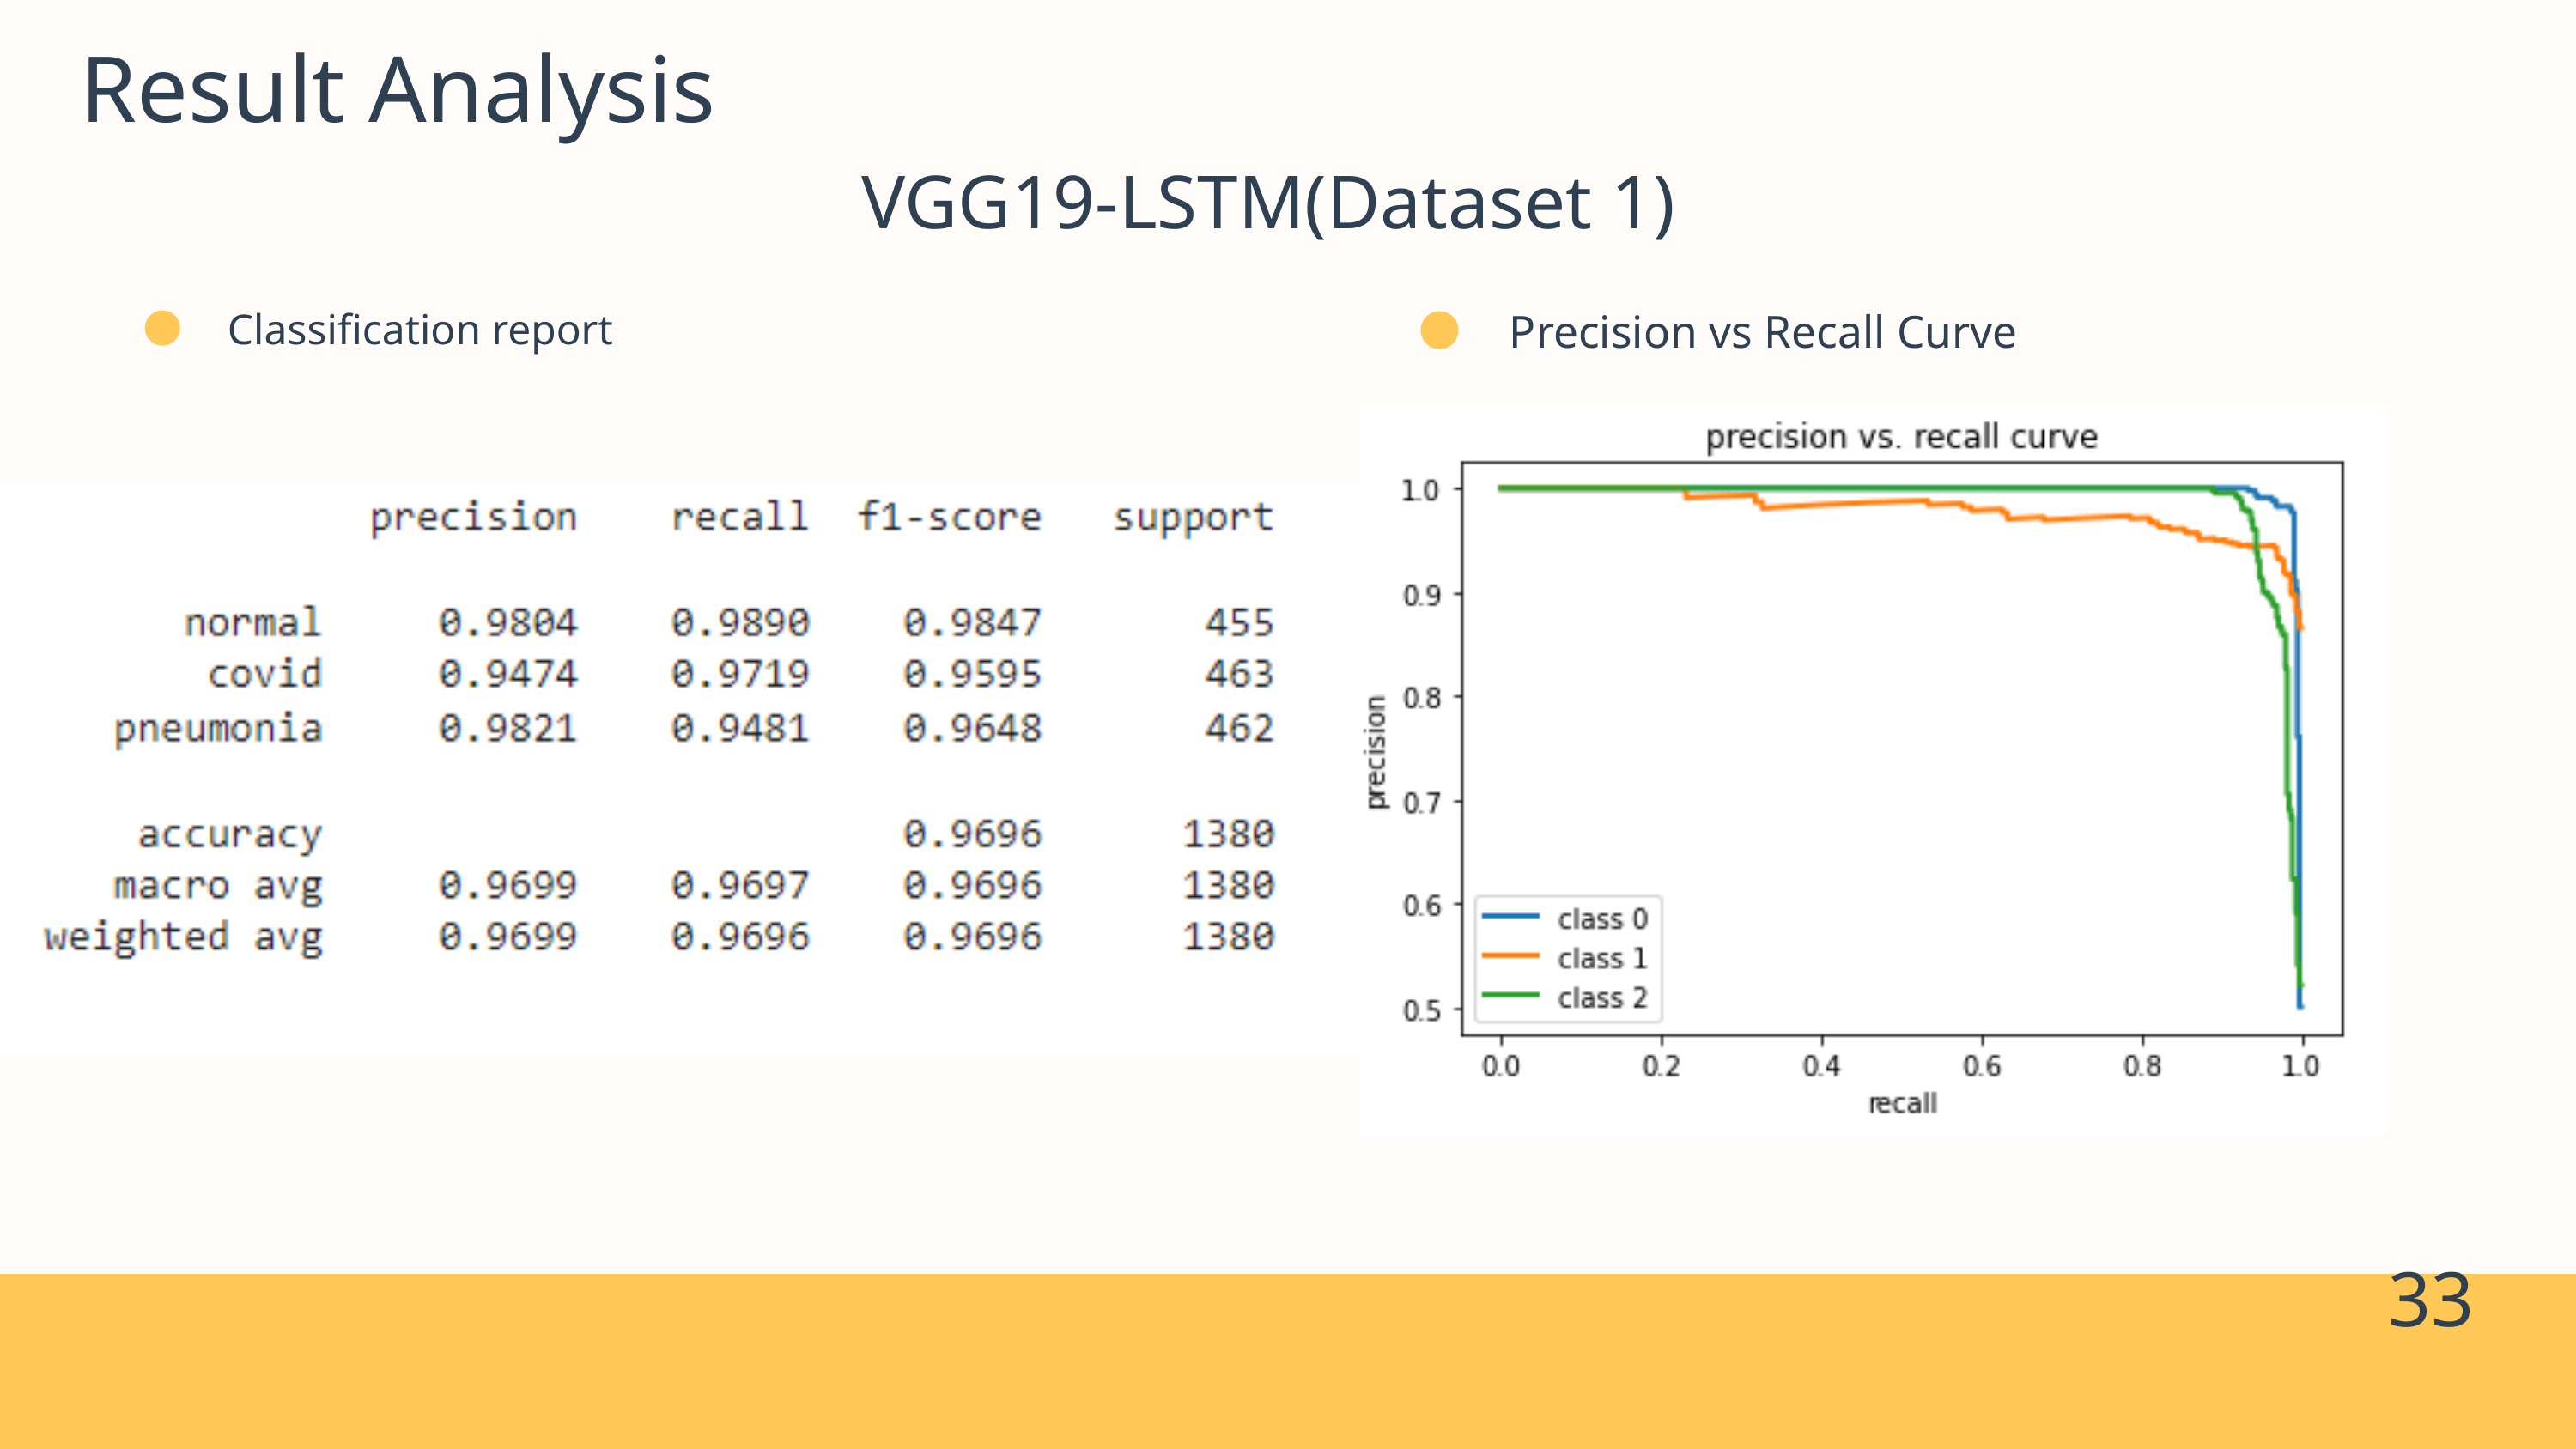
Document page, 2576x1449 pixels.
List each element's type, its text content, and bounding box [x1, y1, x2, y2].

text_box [144, 300, 1270, 349]
text_box Result Analysis [80, 39, 861, 141]
text_box VGG19-LSTM(Dataset 1) [770, 162, 1768, 244]
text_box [1420, 300, 2576, 353]
text_box 33 [2386, 1236, 2476, 1343]
text_box [0, 1274, 2576, 1449]
picture [0, 404, 2388, 1136]
